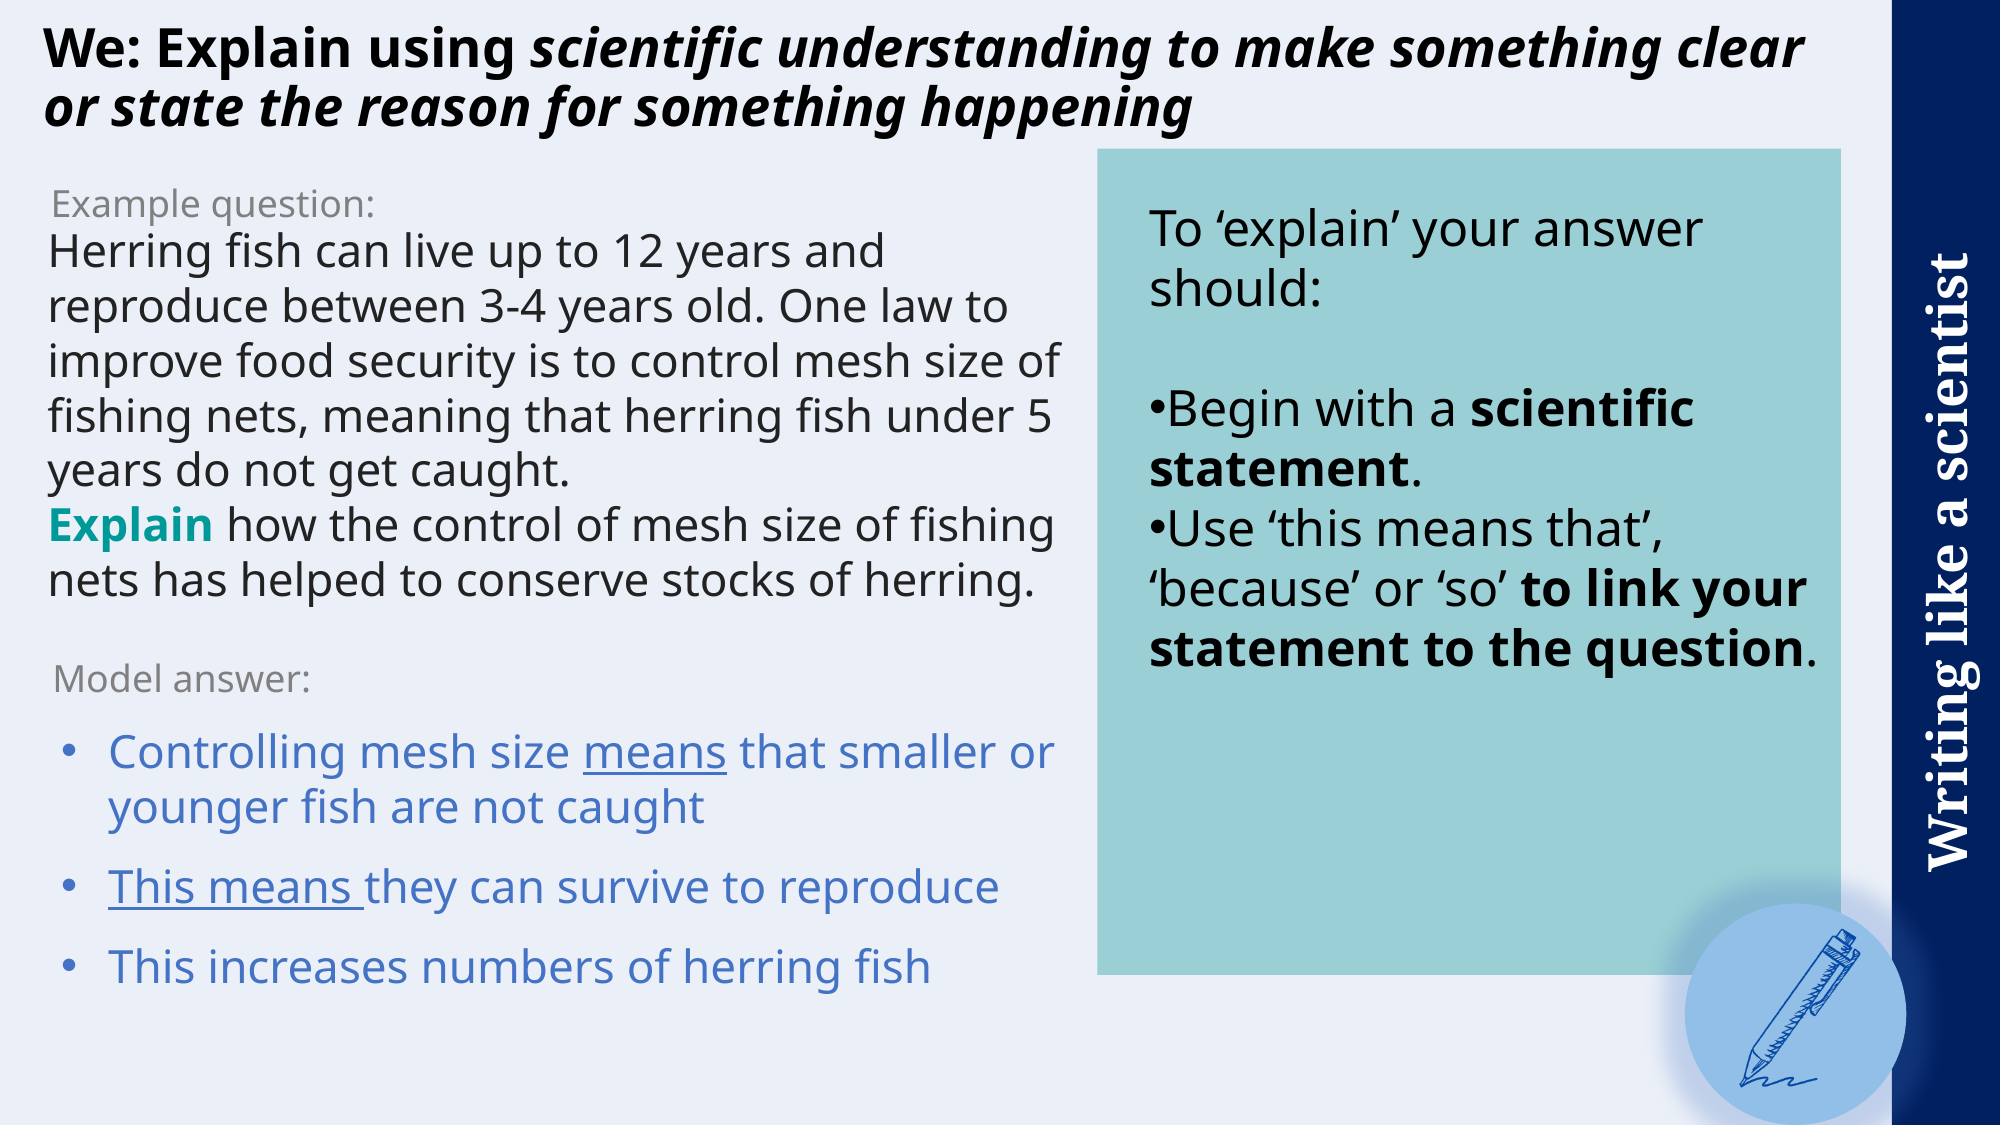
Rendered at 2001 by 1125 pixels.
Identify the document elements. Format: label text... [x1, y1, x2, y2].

picture [1687, 913, 1882, 1108]
text_box Herring fish can live up to 12 years and reproduce between 3-4 years old. One law to improve food security is to control mesh size of fishing nets, meaning that herring fish under 5 years do not get caught. Explain how the control of mesh size of fishing nets has helped to conserve stocks of herring. [32, 213, 1097, 614]
text_box Example question: [35, 172, 445, 233]
text_box Controlling mesh size means that smaller or younger fish are not caught This means they can survive to reproduce This increases numbers of herring fish [46, 714, 1093, 1000]
title We: Explain using scientific understanding to make something clear or state the reason for something happening [43, 22, 1867, 138]
text_box To ‘explain’ your answer should: Begin with a scientific statement. Use ‘this means that’, ‘because’ or ‘so’ to link your statement to the question. [1134, 188, 1835, 684]
text_box Model answer: [37, 647, 422, 708]
